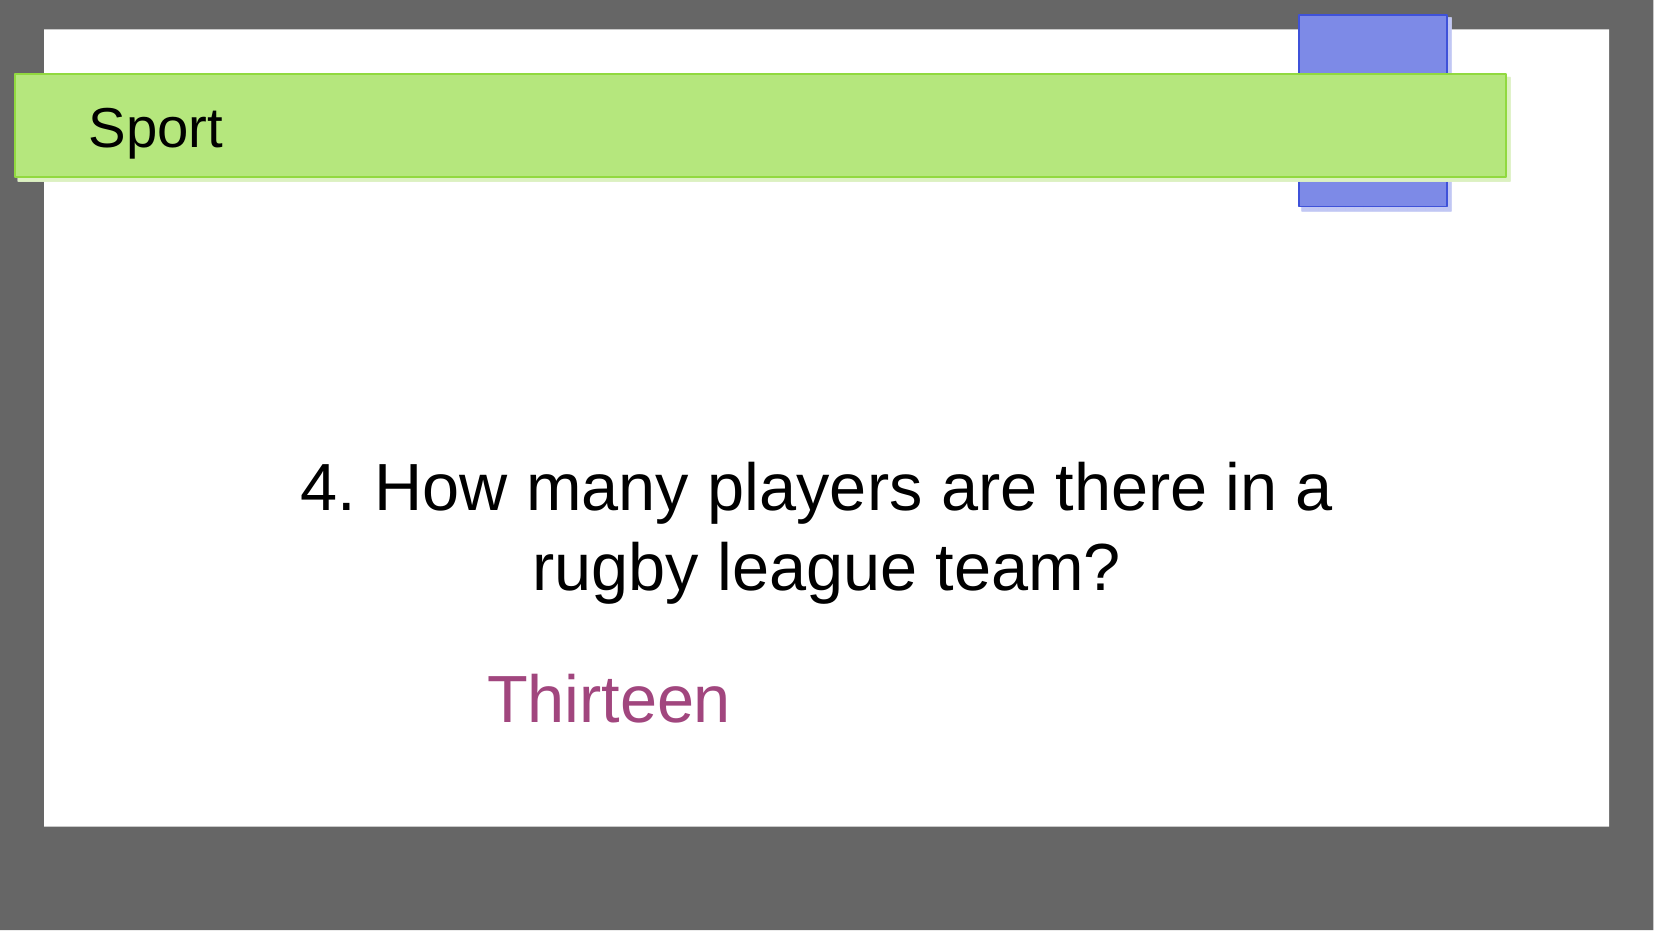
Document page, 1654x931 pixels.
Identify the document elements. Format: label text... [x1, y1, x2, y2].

text_box 4. How many players are there in a rugby league team? [88, 236, 1565, 812]
text_box Thirteen [472, 648, 747, 739]
text_box Sport [88, 73, 1506, 178]
